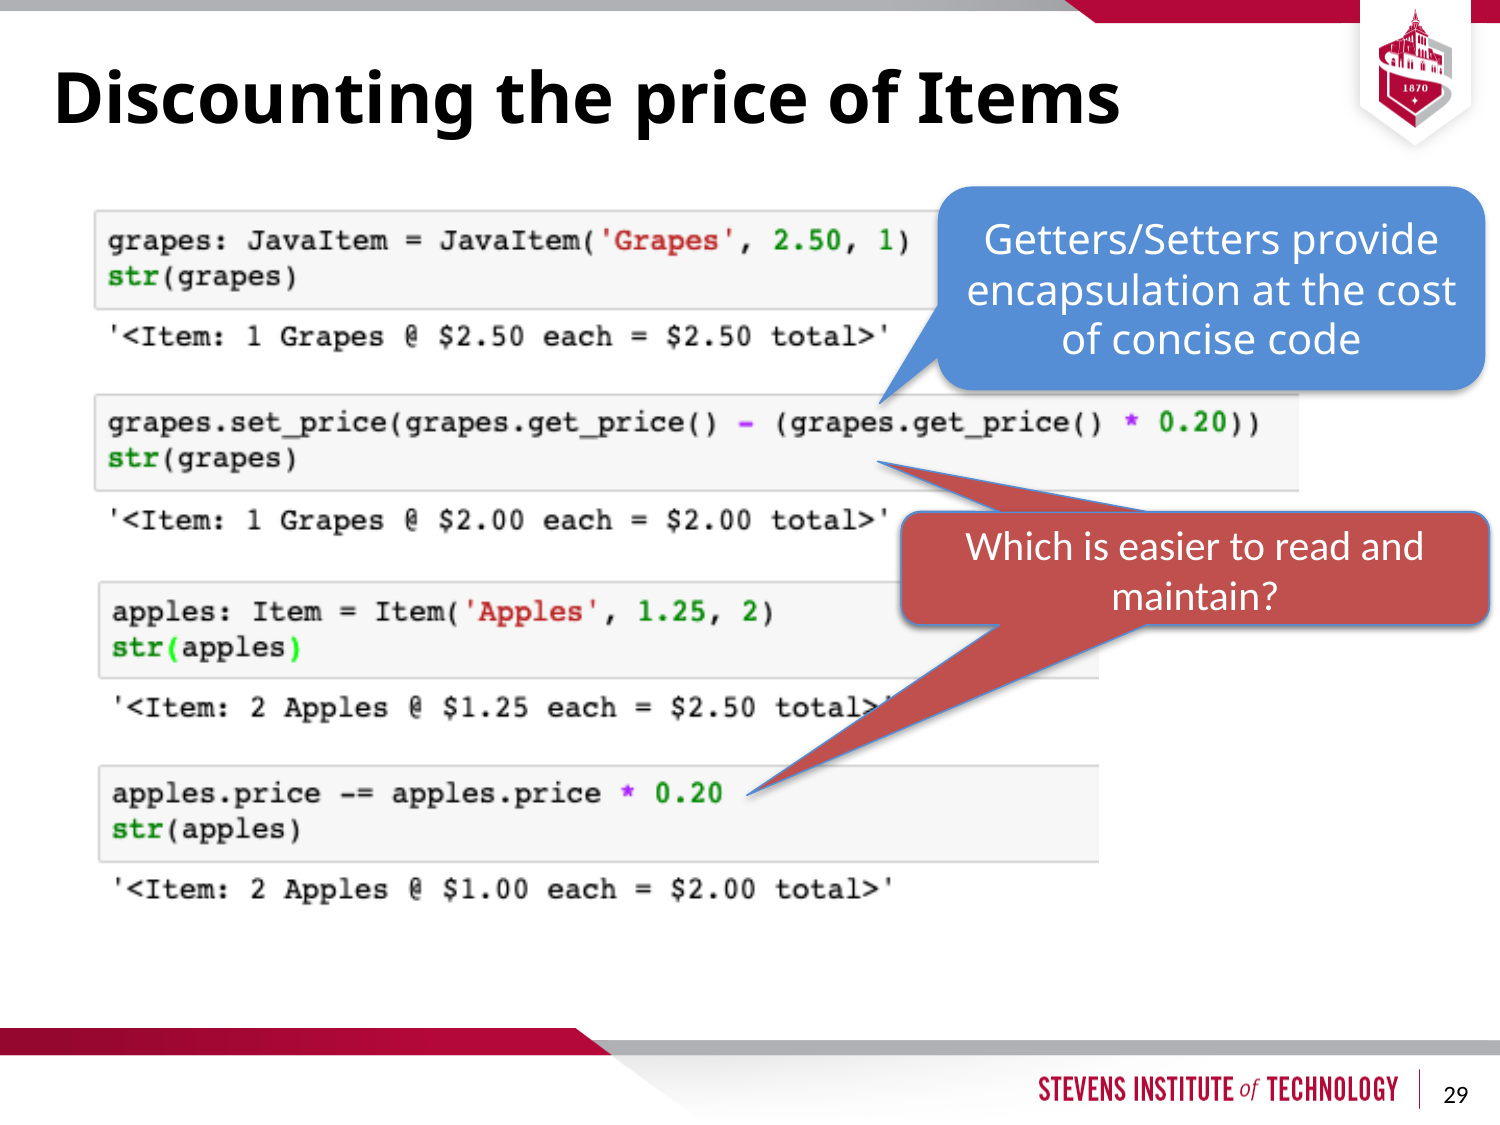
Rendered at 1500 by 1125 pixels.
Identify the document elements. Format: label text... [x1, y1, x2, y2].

picture [86, 569, 1100, 925]
picture [86, 202, 1300, 555]
text_box Getters/Setters provide encapsulation at the cost of concise code [944, 186, 1486, 391]
picture [0, 1028, 1500, 1125]
title Discounting the price of Items [37, 45, 1338, 150]
picture [0, 0, 1500, 160]
text_box Which is easier to read and maintain? [900, 511, 1491, 644]
slide_number 29 [1428, 1071, 1490, 1108]
